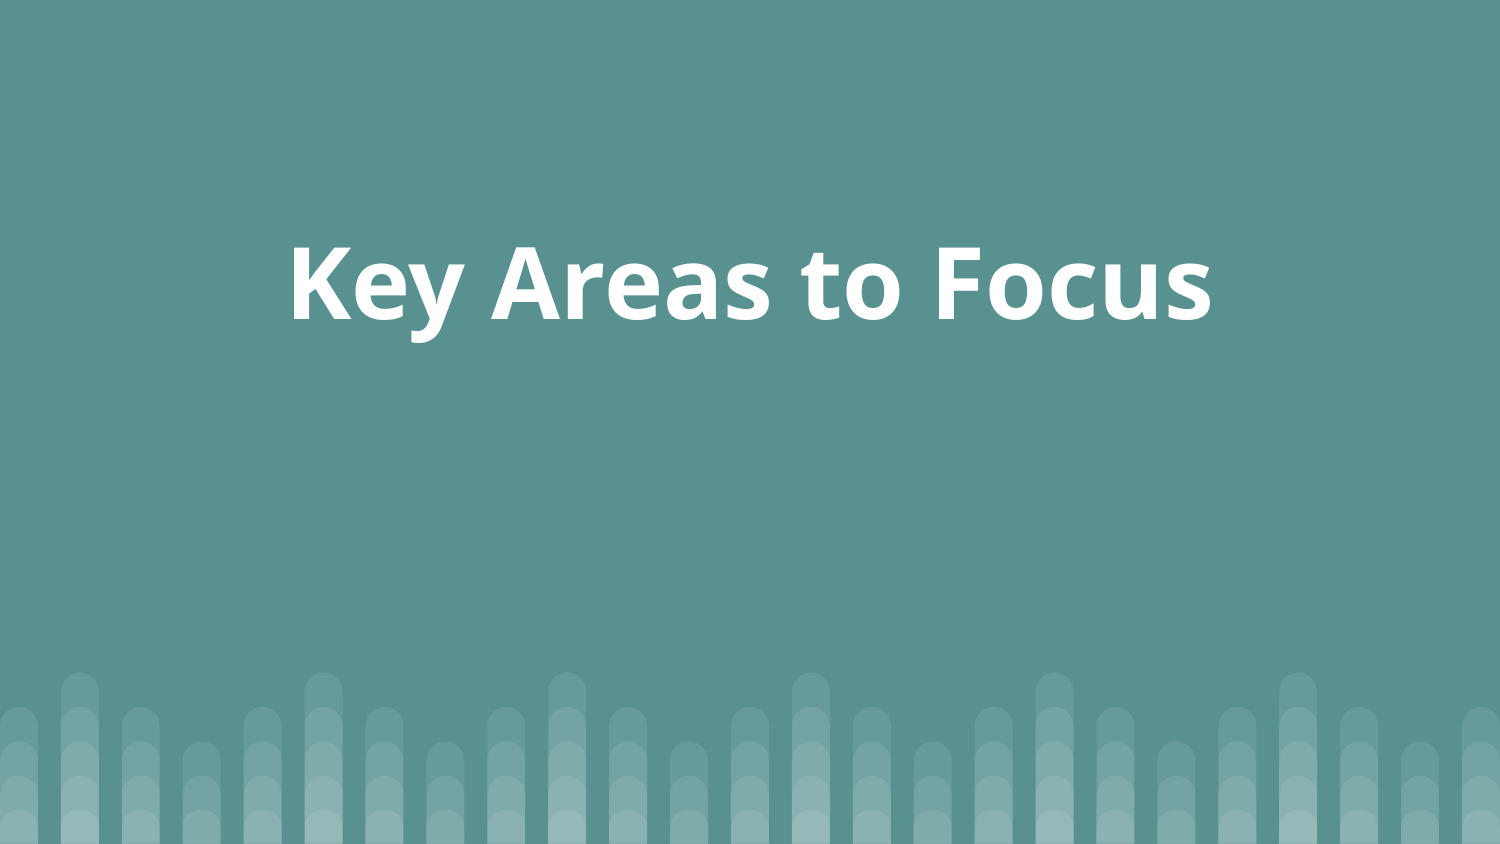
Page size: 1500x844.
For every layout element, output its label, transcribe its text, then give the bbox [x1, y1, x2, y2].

title Key Areas to Focus [227, 126, 1273, 433]
